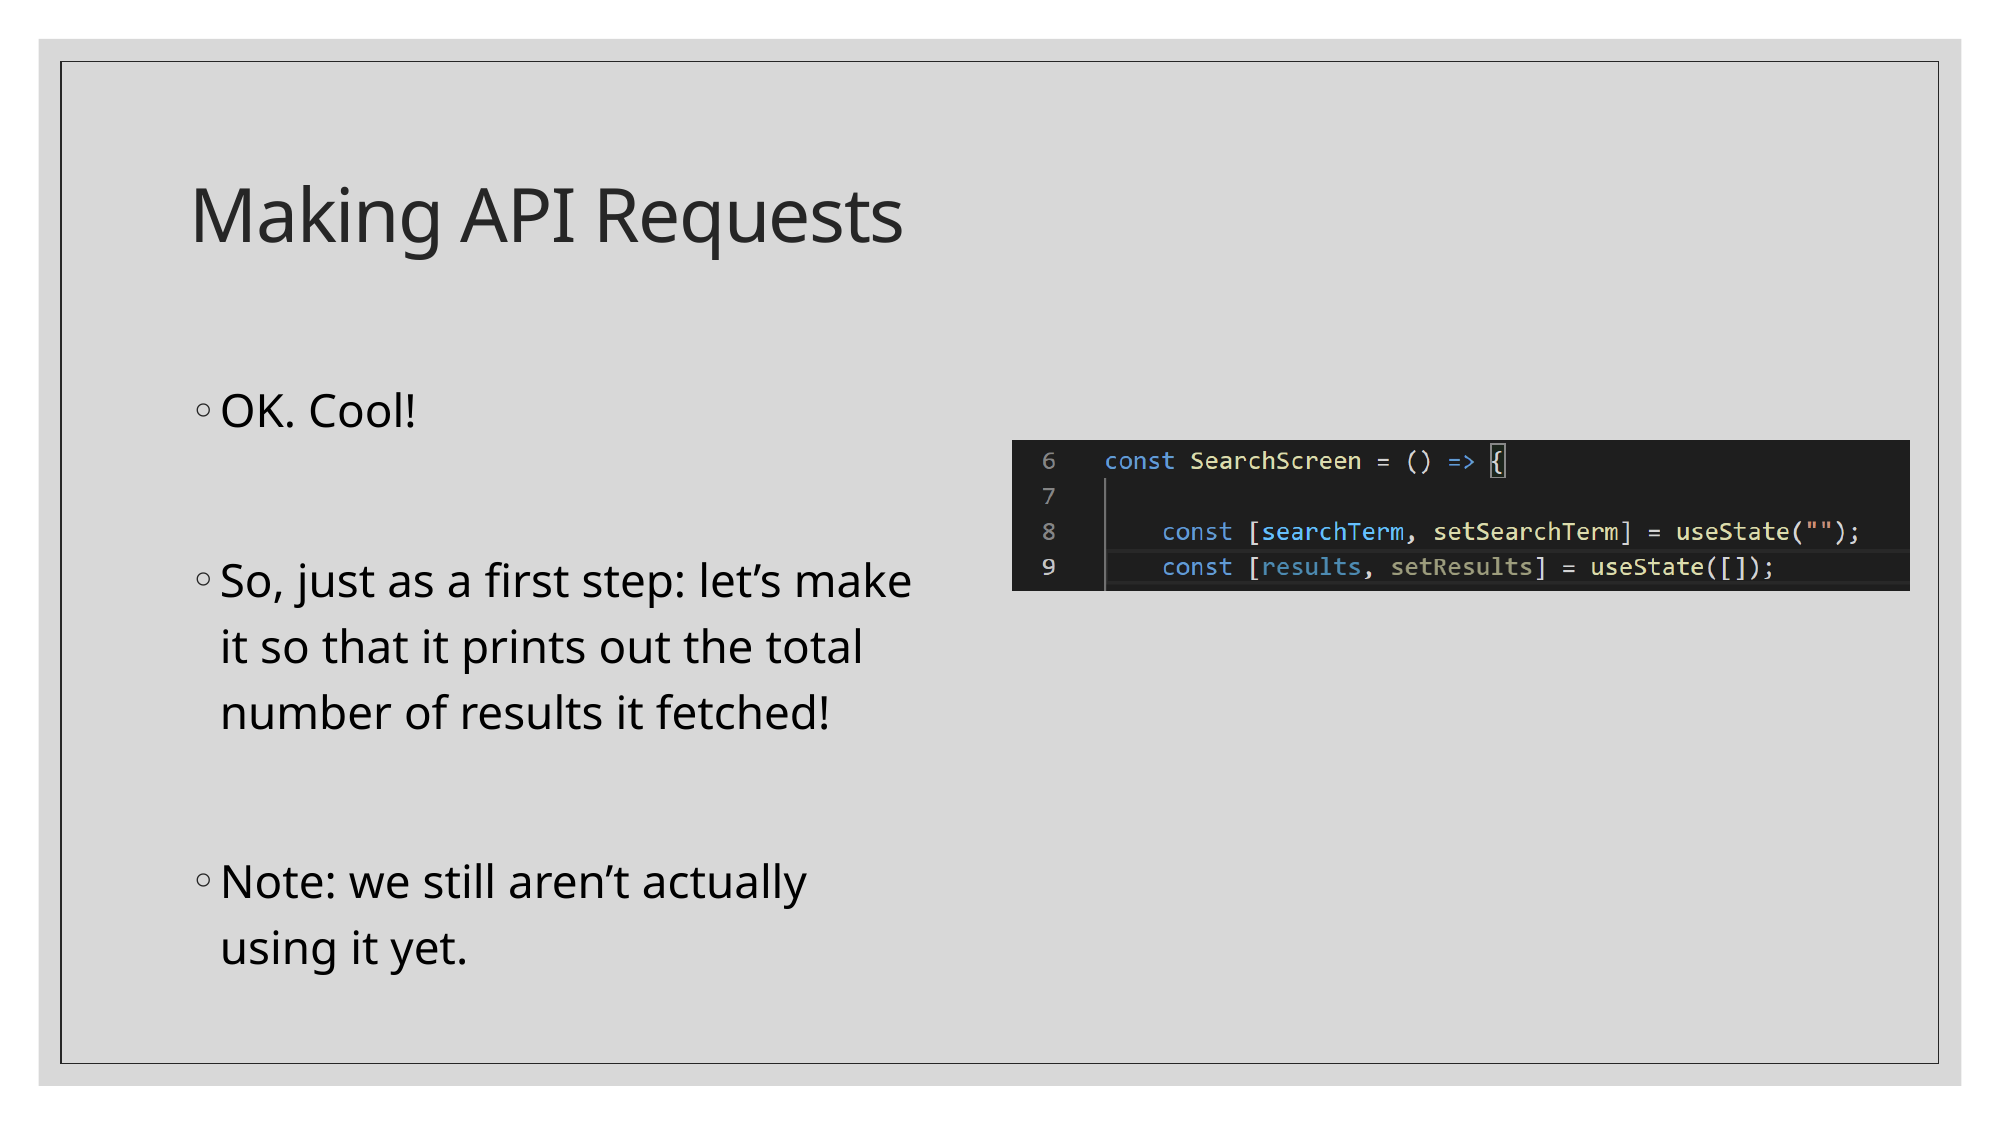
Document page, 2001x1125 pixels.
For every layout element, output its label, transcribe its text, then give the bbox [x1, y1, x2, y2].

title Making API Requests [174, 105, 1825, 331]
picture [1012, 440, 1910, 591]
list OK. Cool! So, just as a first step: let’s make it so that it prints out the total number of results it fetched! Note: we still aren’t actually using it yet. [174, 363, 937, 1004]
